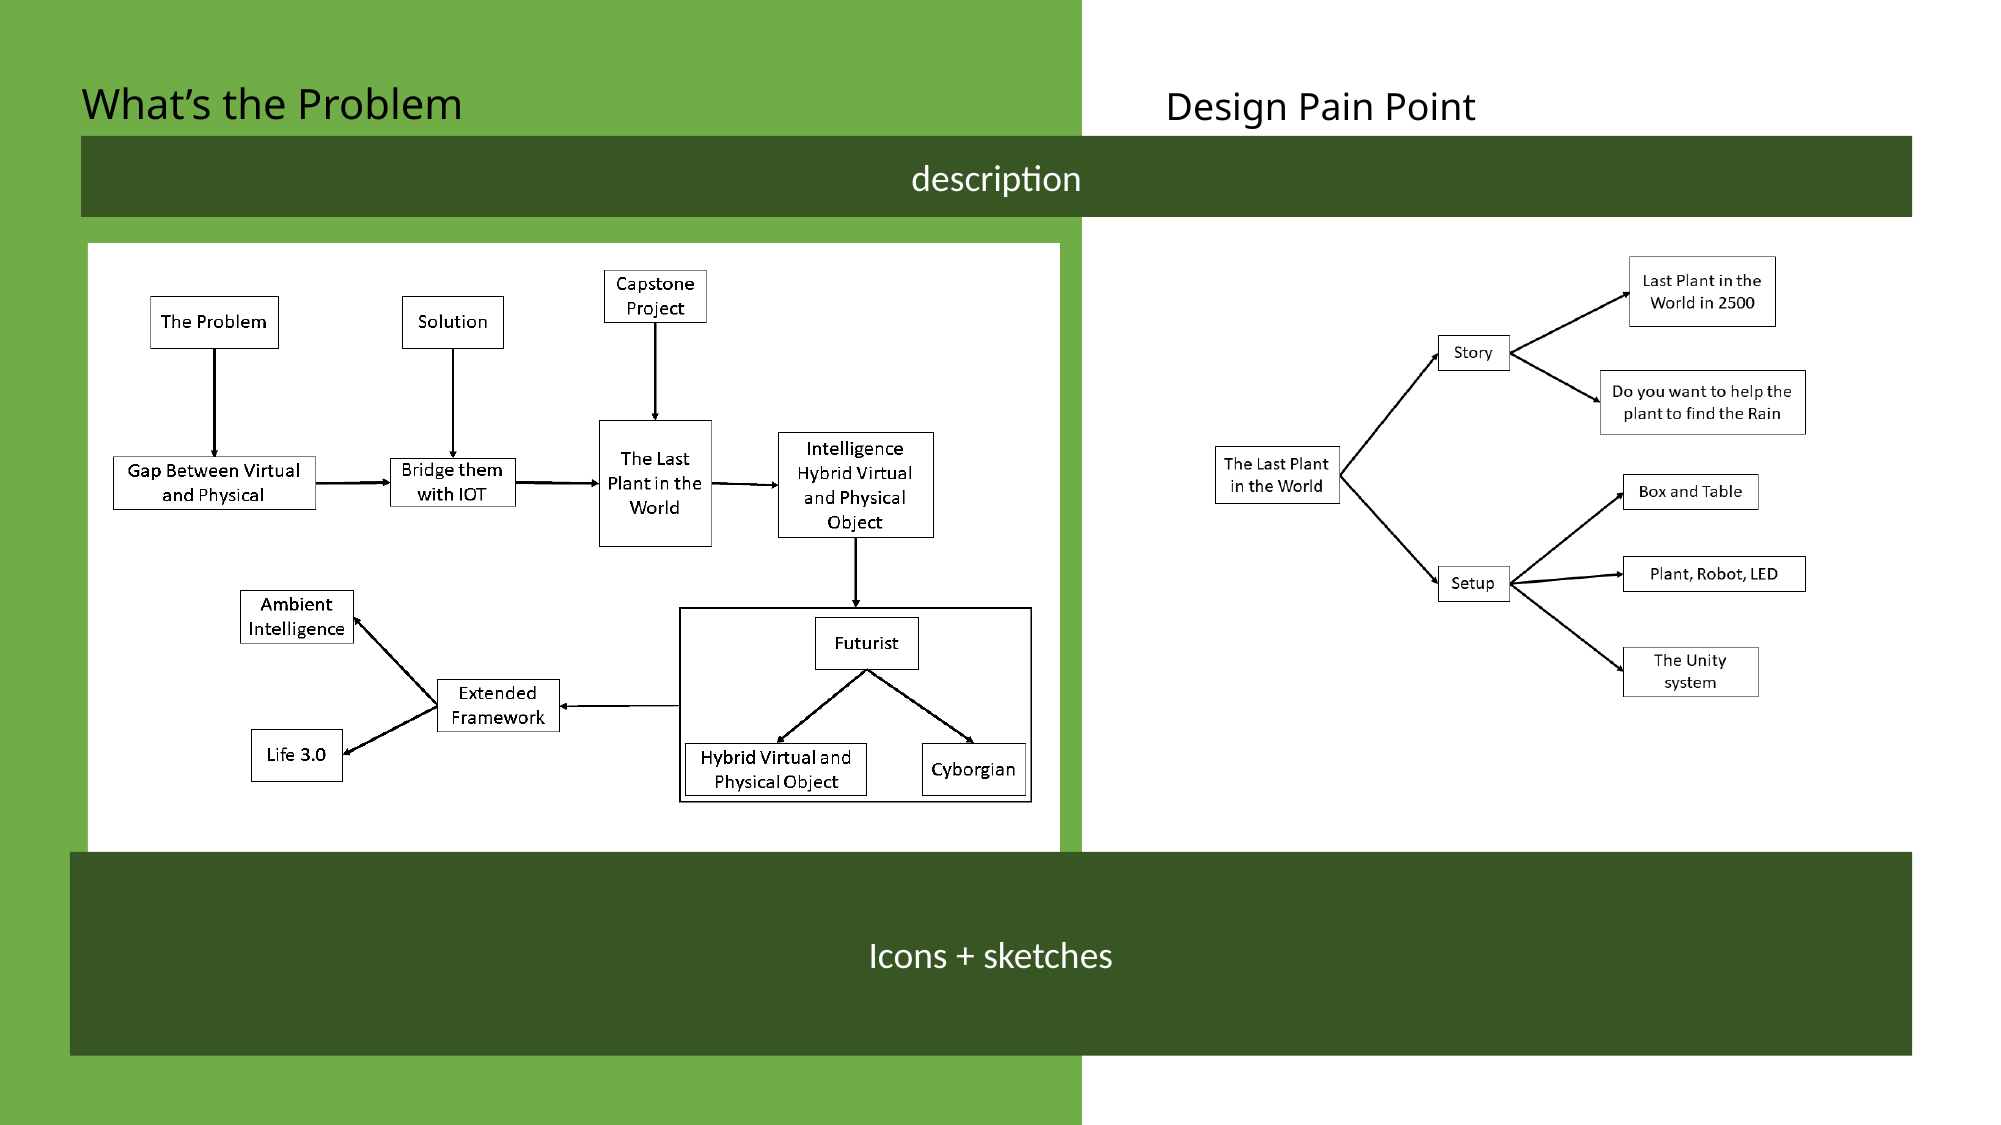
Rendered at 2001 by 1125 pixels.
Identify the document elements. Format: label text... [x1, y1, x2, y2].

picture [1180, 237, 1855, 715]
text_box What’s the Problem [66, 70, 676, 136]
text_box Design Pain Point [1150, 75, 1492, 135]
picture [87, 243, 1060, 852]
text_box [0, 0, 1083, 1125]
text_box Icons + sketches [69, 851, 1913, 1057]
text_box description [80, 135, 1913, 218]
